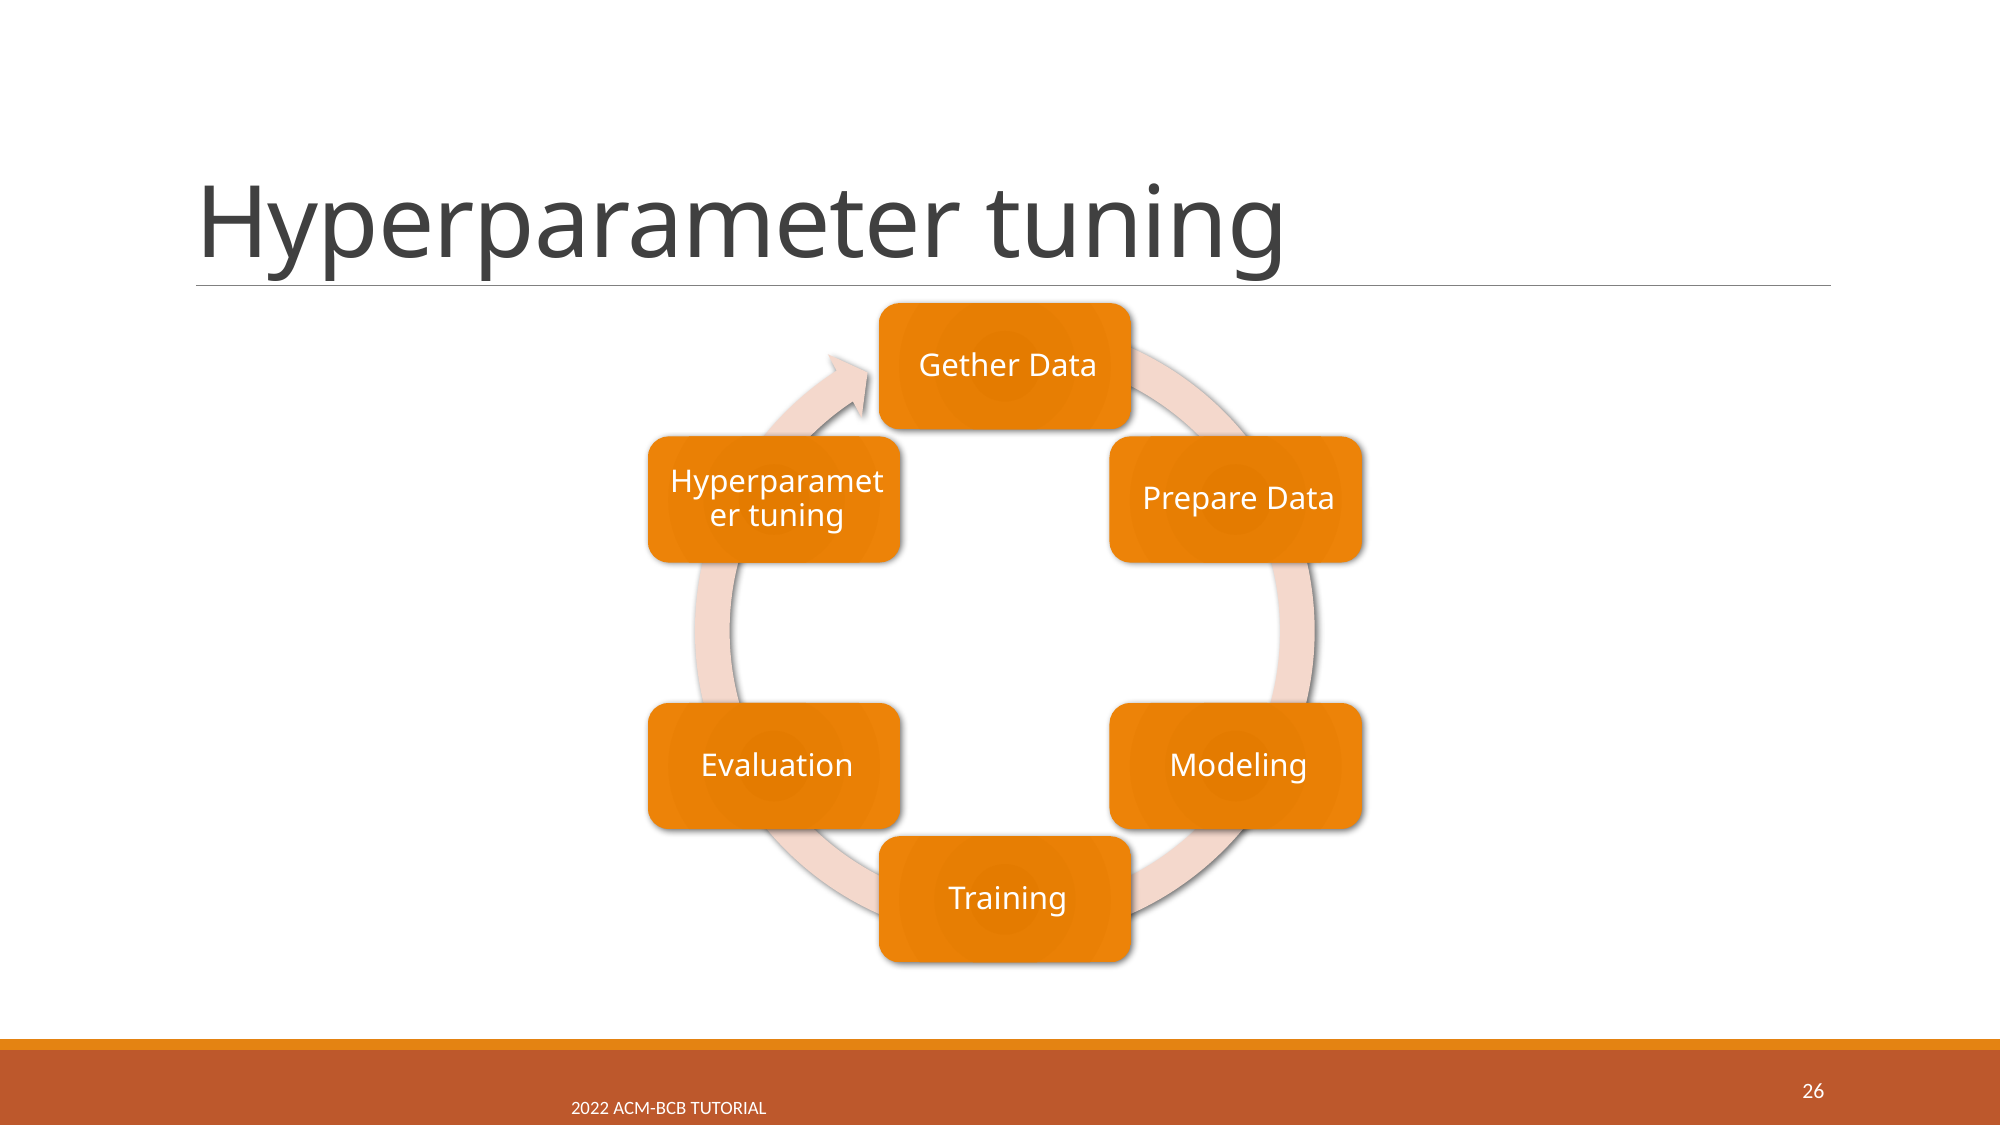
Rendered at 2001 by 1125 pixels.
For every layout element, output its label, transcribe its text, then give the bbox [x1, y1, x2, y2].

title Hyperparameter tuning [180, 47, 1830, 285]
slide_number 26 [1624, 1059, 1840, 1120]
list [179, 302, 1831, 964]
footer 2022 ACM-BCB Tutorial [118, 1095, 1219, 1119]
